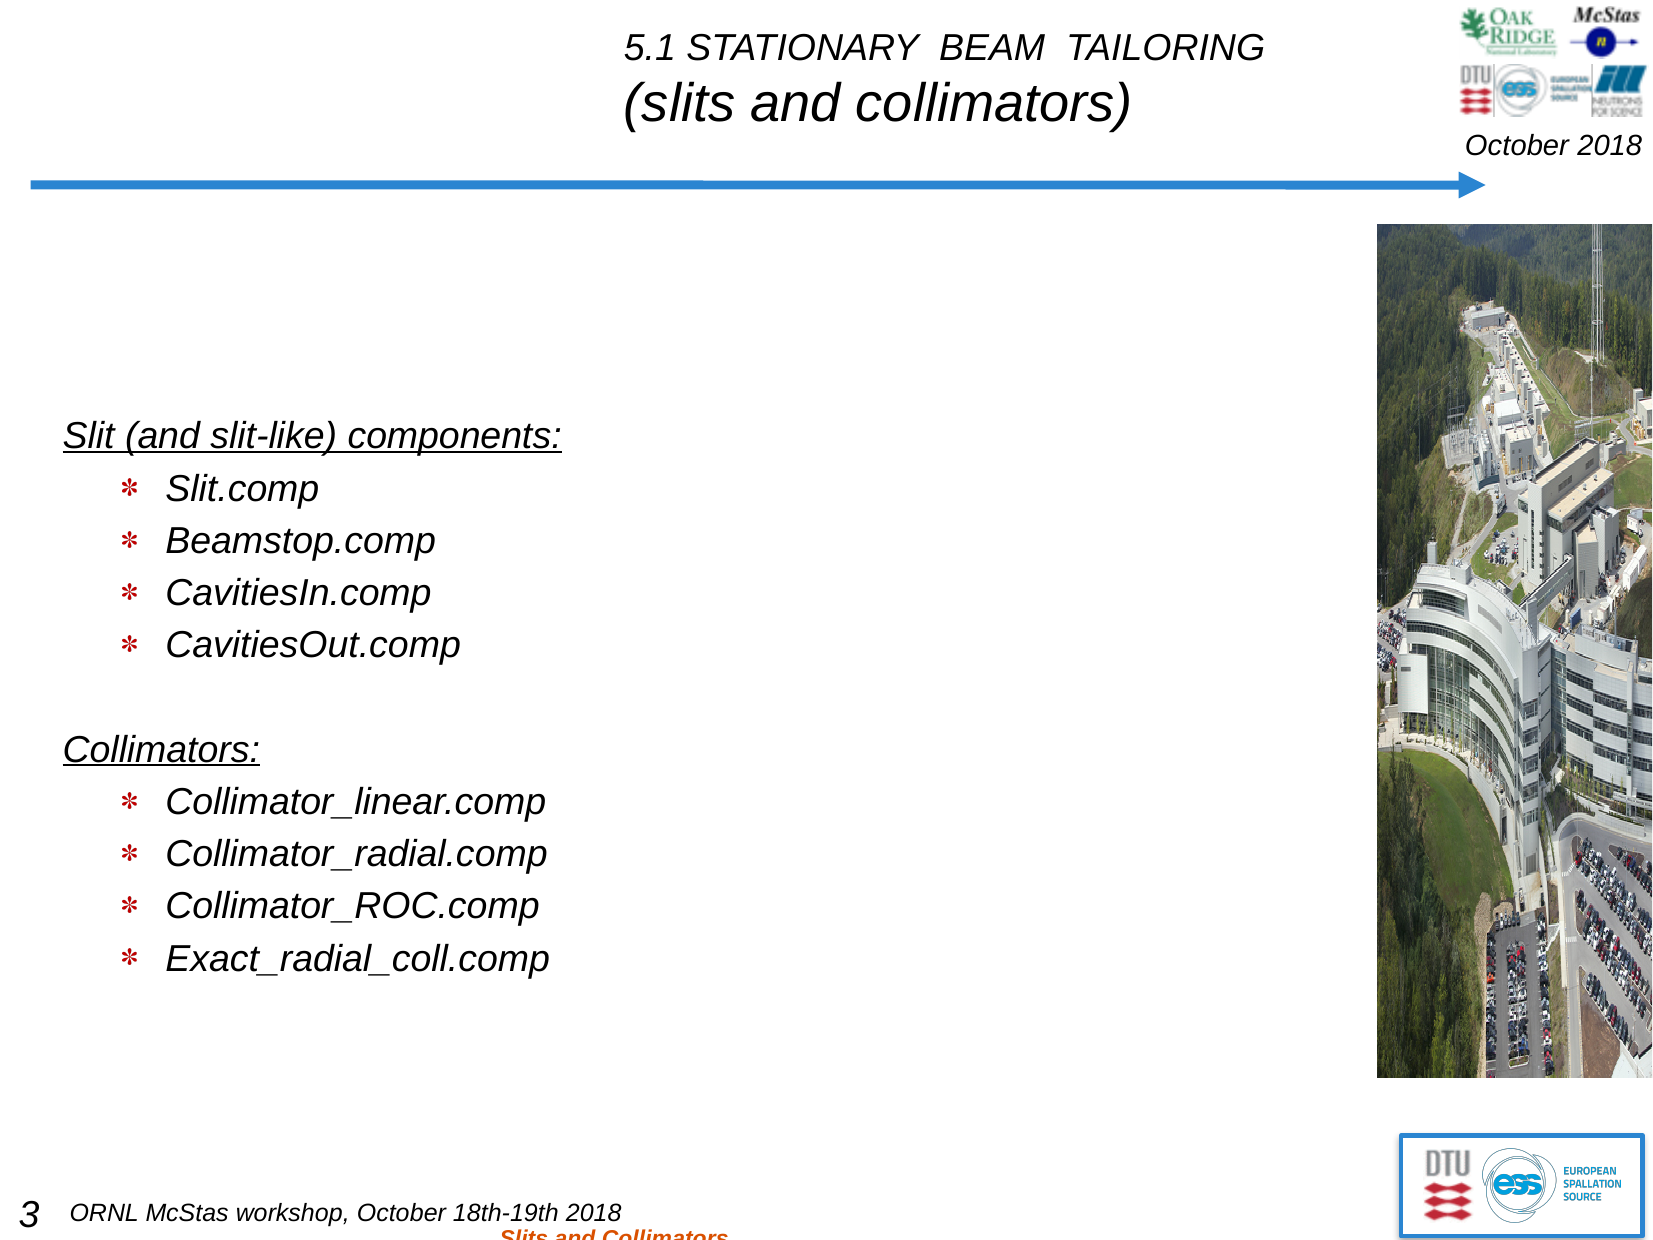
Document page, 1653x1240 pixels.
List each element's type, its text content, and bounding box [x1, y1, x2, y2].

picture [1377, 224, 1653, 1078]
picture [122, 478, 137, 496]
picture [122, 635, 137, 652]
picture [122, 896, 137, 913]
picture [1482, 1148, 1621, 1223]
picture [122, 948, 137, 965]
picture [122, 792, 137, 809]
text_box 5.1 STATIONARY BEAM TAILORING (slits and collimators) [616, 15, 1274, 140]
picture [1423, 1148, 1474, 1223]
text_box Slits and Collimators [492, 1215, 737, 1240]
picture [122, 583, 137, 600]
picture [122, 844, 137, 861]
picture [1458, 6, 1650, 59]
picture [122, 531, 137, 548]
text_box Slit (and slit-like) components: Slit.comp Beamstop.comp CavitiesIn.comp CavitiesOut.comp Collimators: Collimator_linear.comp Collimator_radial.comp Collimator_ROC.comp Exact_radial_coll.comp [48, 408, 1314, 987]
slide_number 3 [10, 1182, 50, 1240]
picture [1459, 64, 1649, 117]
